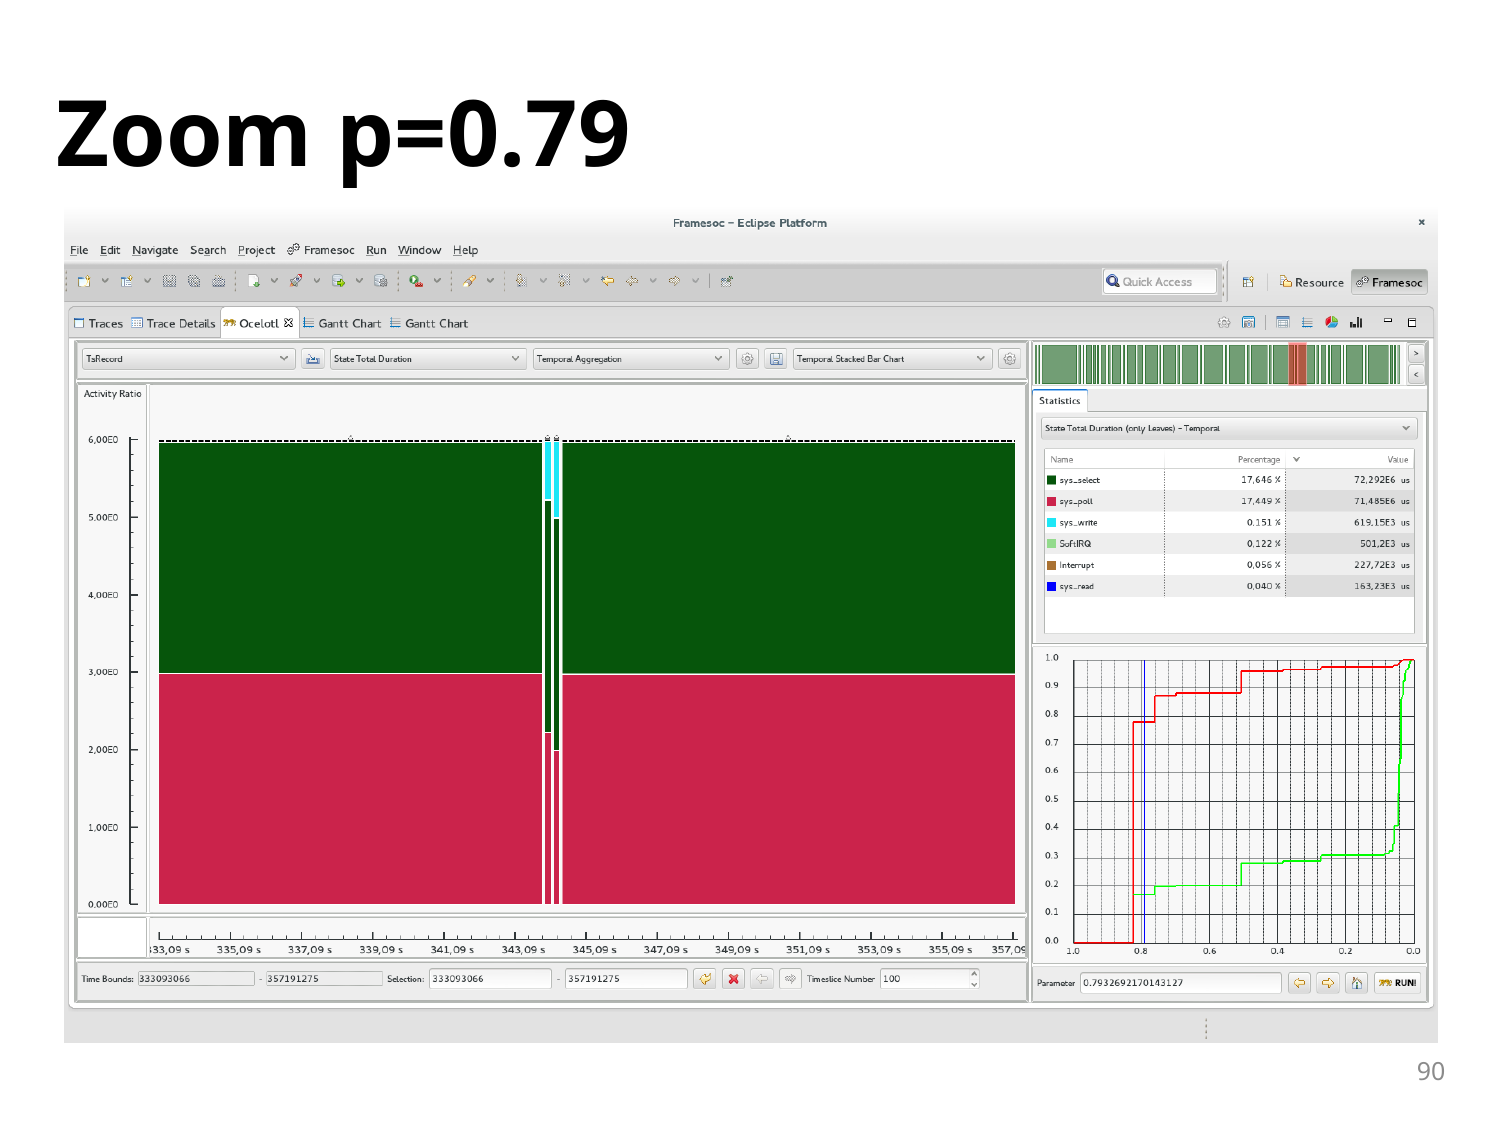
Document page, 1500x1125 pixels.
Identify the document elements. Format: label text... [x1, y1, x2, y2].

picture [64, 206, 1438, 1043]
slide_number 90 [1059, 1042, 1461, 1103]
title Zoom p=0.79 [41, 59, 1461, 215]
